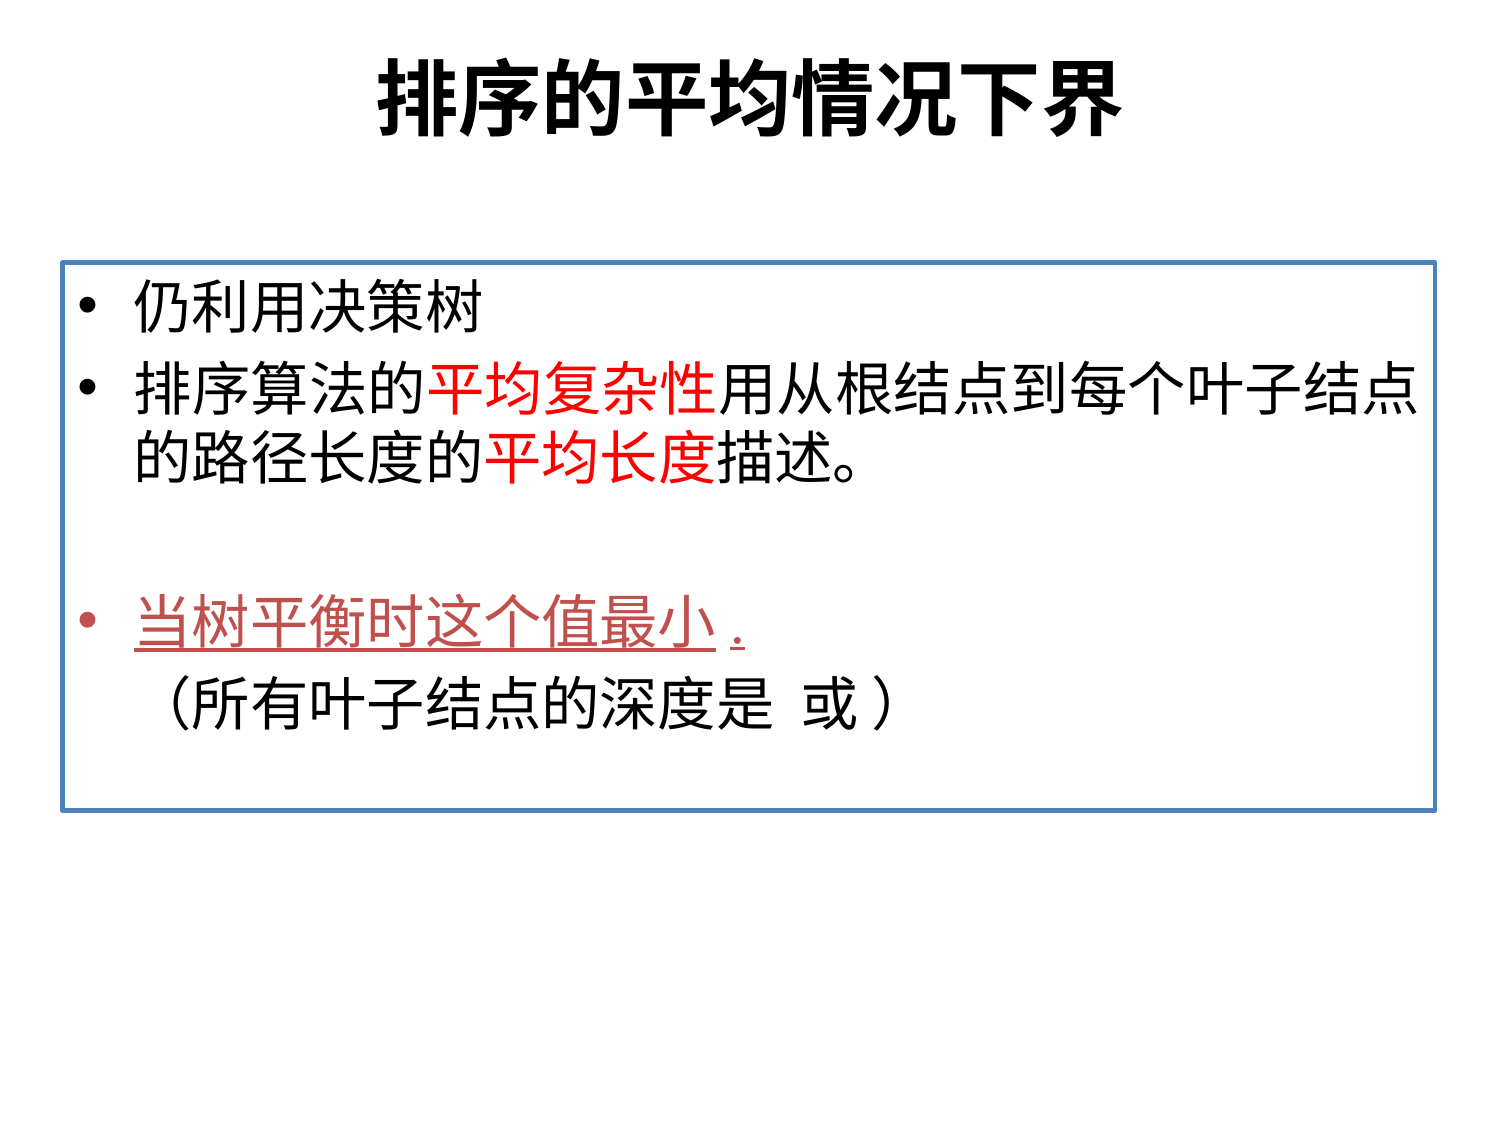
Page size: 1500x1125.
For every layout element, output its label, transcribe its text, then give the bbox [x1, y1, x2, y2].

text_box 排序的平均情况下界 [5, 38, 1495, 143]
